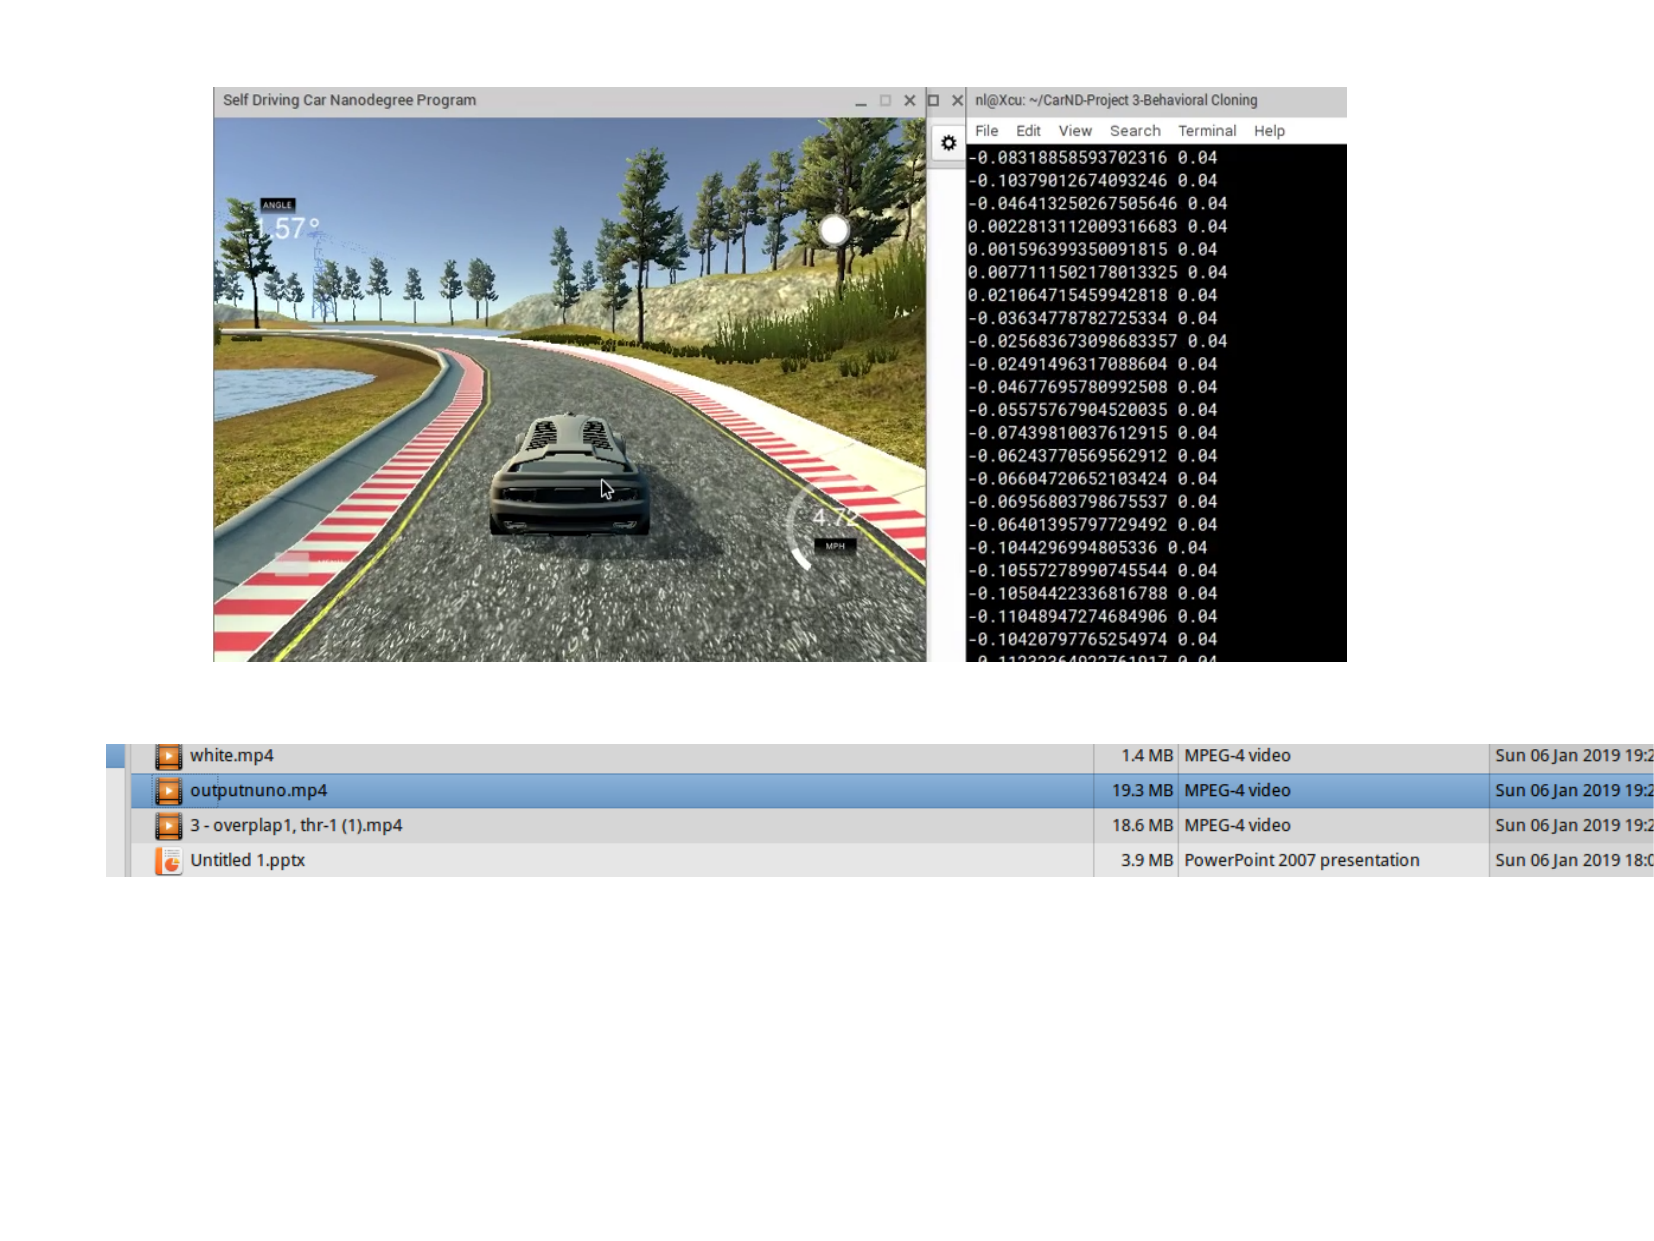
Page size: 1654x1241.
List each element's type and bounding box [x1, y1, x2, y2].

picture [106, 743, 1654, 877]
picture [205, 86, 1347, 662]
